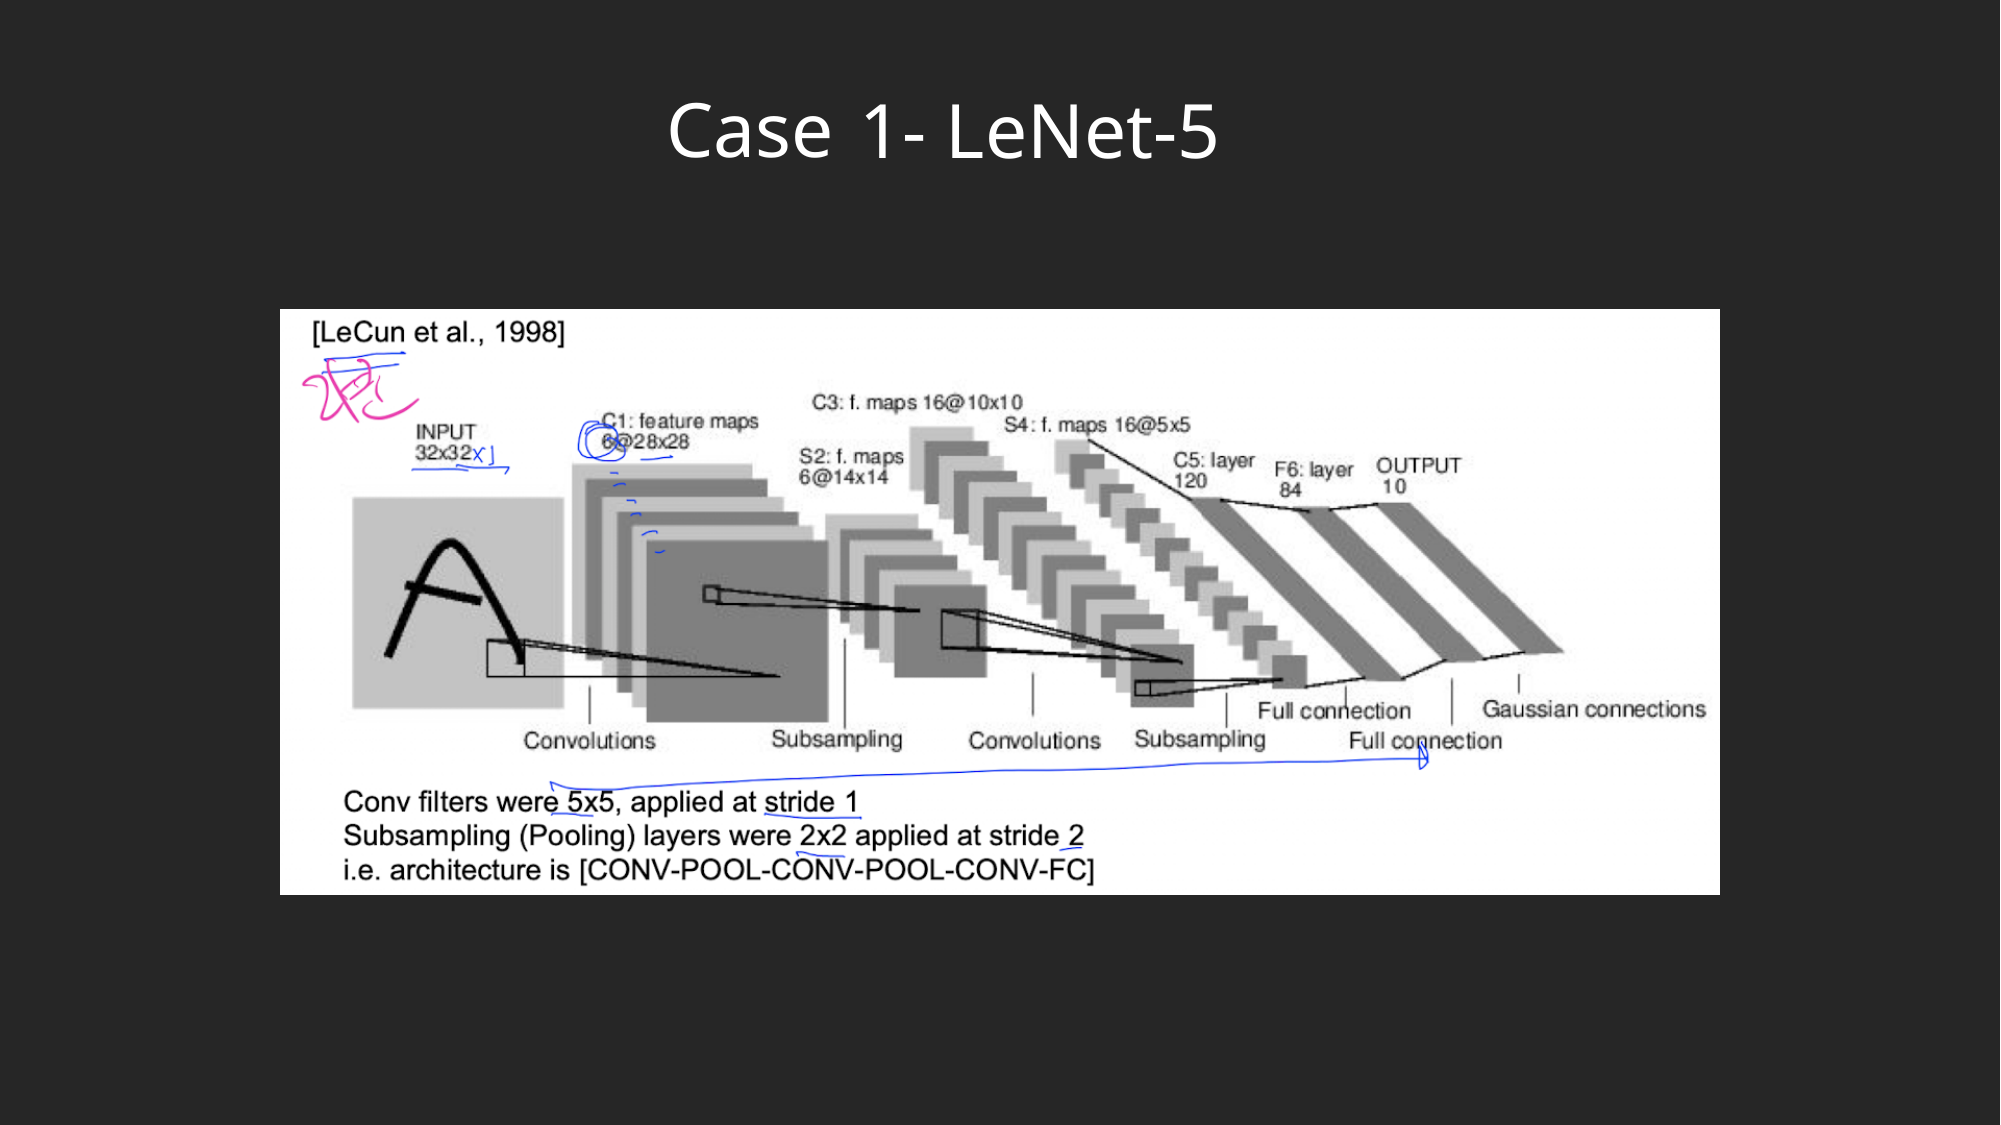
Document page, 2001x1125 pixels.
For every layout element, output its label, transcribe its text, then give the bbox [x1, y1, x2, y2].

text_box Case [651, 74, 945, 180]
picture [280, 309, 1720, 895]
text_box 1- LeNet-5 [844, 75, 1429, 181]
